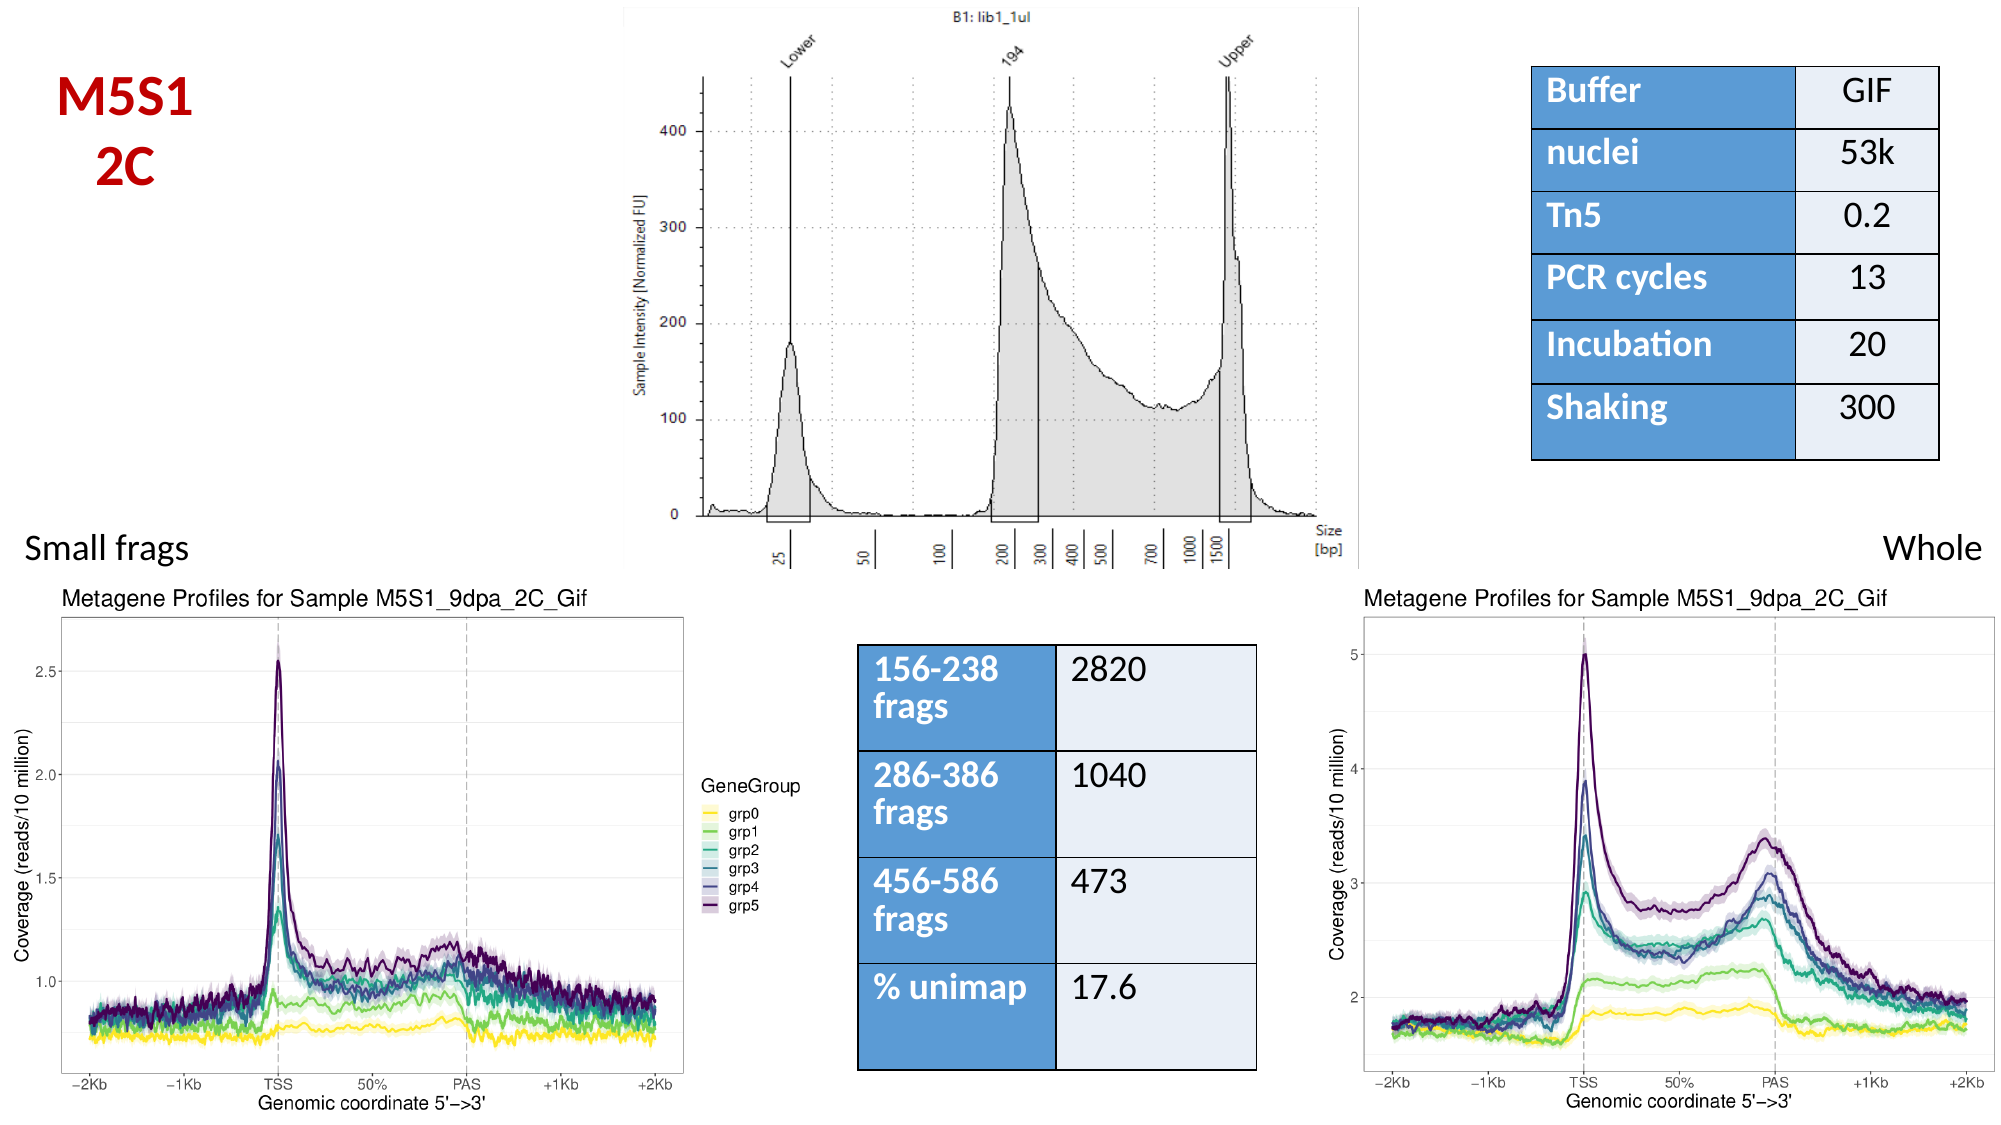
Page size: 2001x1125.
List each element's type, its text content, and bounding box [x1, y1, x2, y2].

table_cell 53k [1796, 130, 1938, 191]
table_cell Shaking [1532, 385, 1795, 459]
table_cell PCR cycles [1532, 255, 1795, 319]
picture [0, 575, 807, 1125]
table_cell 473 [1057, 858, 1256, 963]
text_box Whole [1868, 515, 1998, 575]
table_cell nuclei [1532, 130, 1795, 191]
table_cell 0.2 [1796, 192, 1938, 253]
table_cell 20 [1796, 321, 1938, 383]
table_header Buffer [1532, 67, 1795, 128]
picture [1314, 575, 2000, 1125]
table_cell Tn5 [1532, 192, 1795, 253]
table_cell 300 [1796, 385, 1938, 459]
table_cell Incubation [1532, 321, 1795, 383]
table_cell 456-586 frags [859, 858, 1055, 963]
table_header GIF [1796, 67, 1938, 128]
text_box Small frags [9, 515, 205, 575]
table_header 2820 [1057, 646, 1256, 750]
table_cell % unimap [859, 964, 1055, 1069]
table_cell 13 [1796, 255, 1938, 319]
table_cell 286-386 frags [859, 752, 1055, 857]
text_box M5S1 2C [0, 49, 252, 205]
table_header 156-238 frags [859, 646, 1055, 750]
picture [623, 7, 1377, 570]
table_cell 1040 [1057, 752, 1256, 857]
table_cell 17.6 [1057, 964, 1256, 1069]
